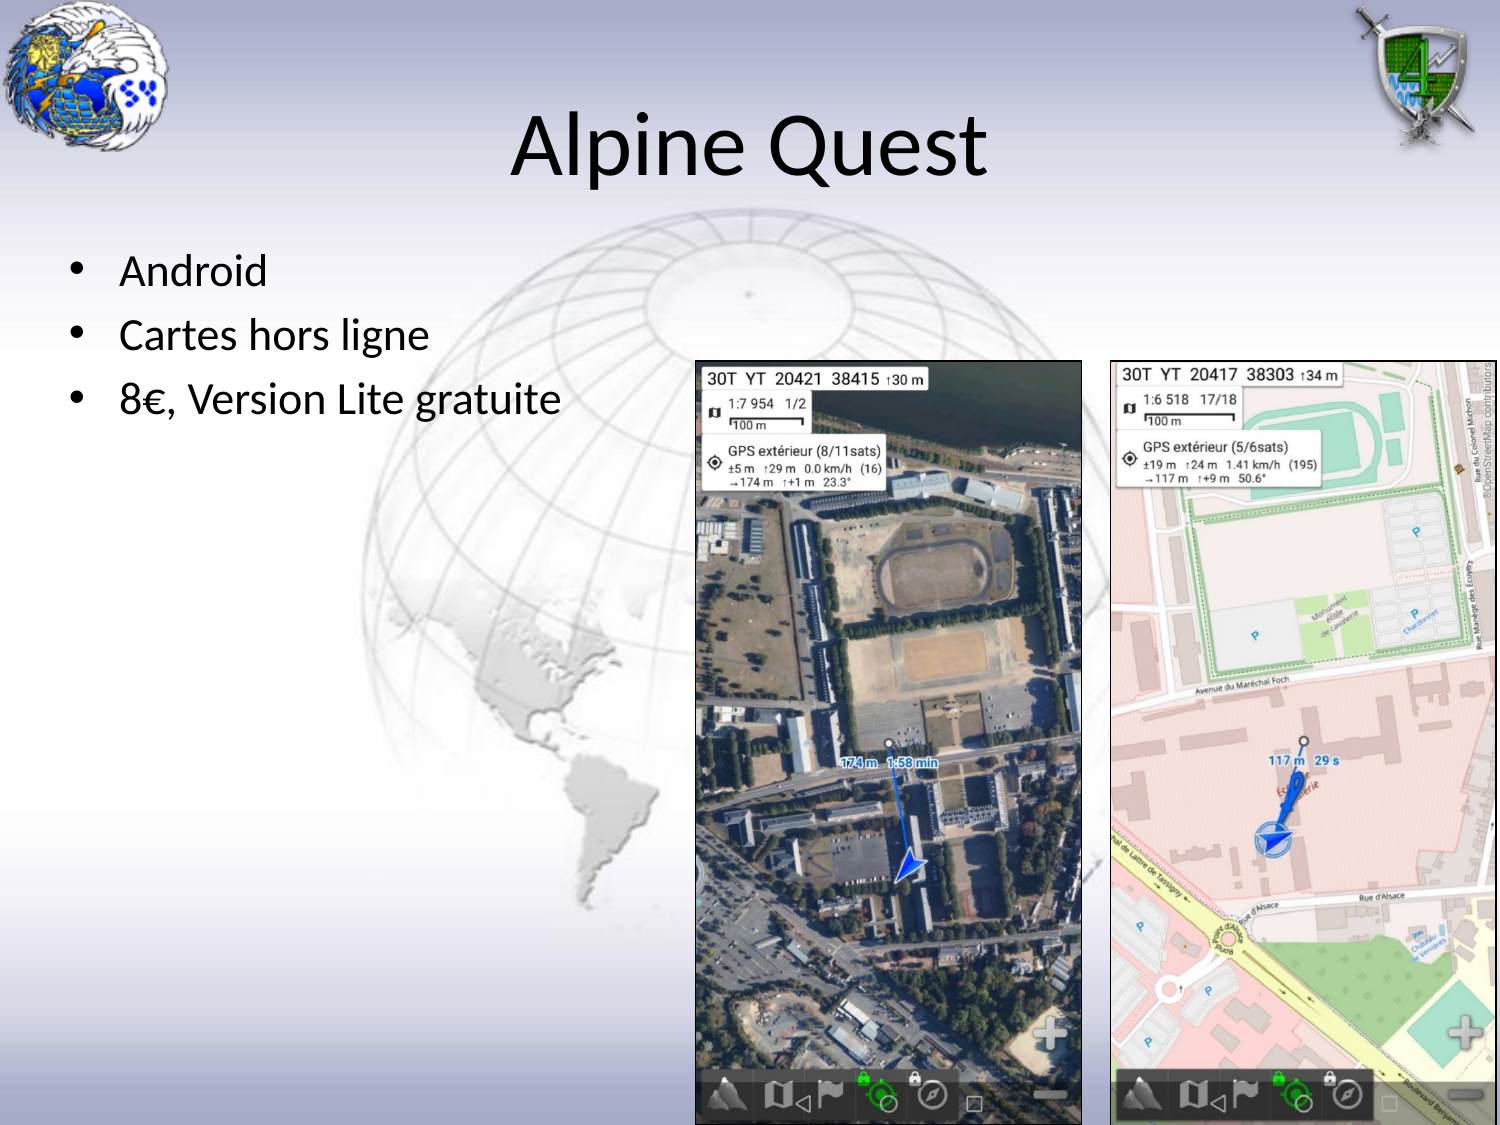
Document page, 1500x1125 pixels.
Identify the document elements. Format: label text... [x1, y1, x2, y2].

picture [0, 0, 1500, 1125]
list Android Cartes hors ligne 8€, Version Lite gratuite [54, 232, 690, 433]
title Alpine Quest [75, 45, 1425, 233]
picture [1111, 361, 1496, 1125]
picture [696, 361, 1081, 1125]
